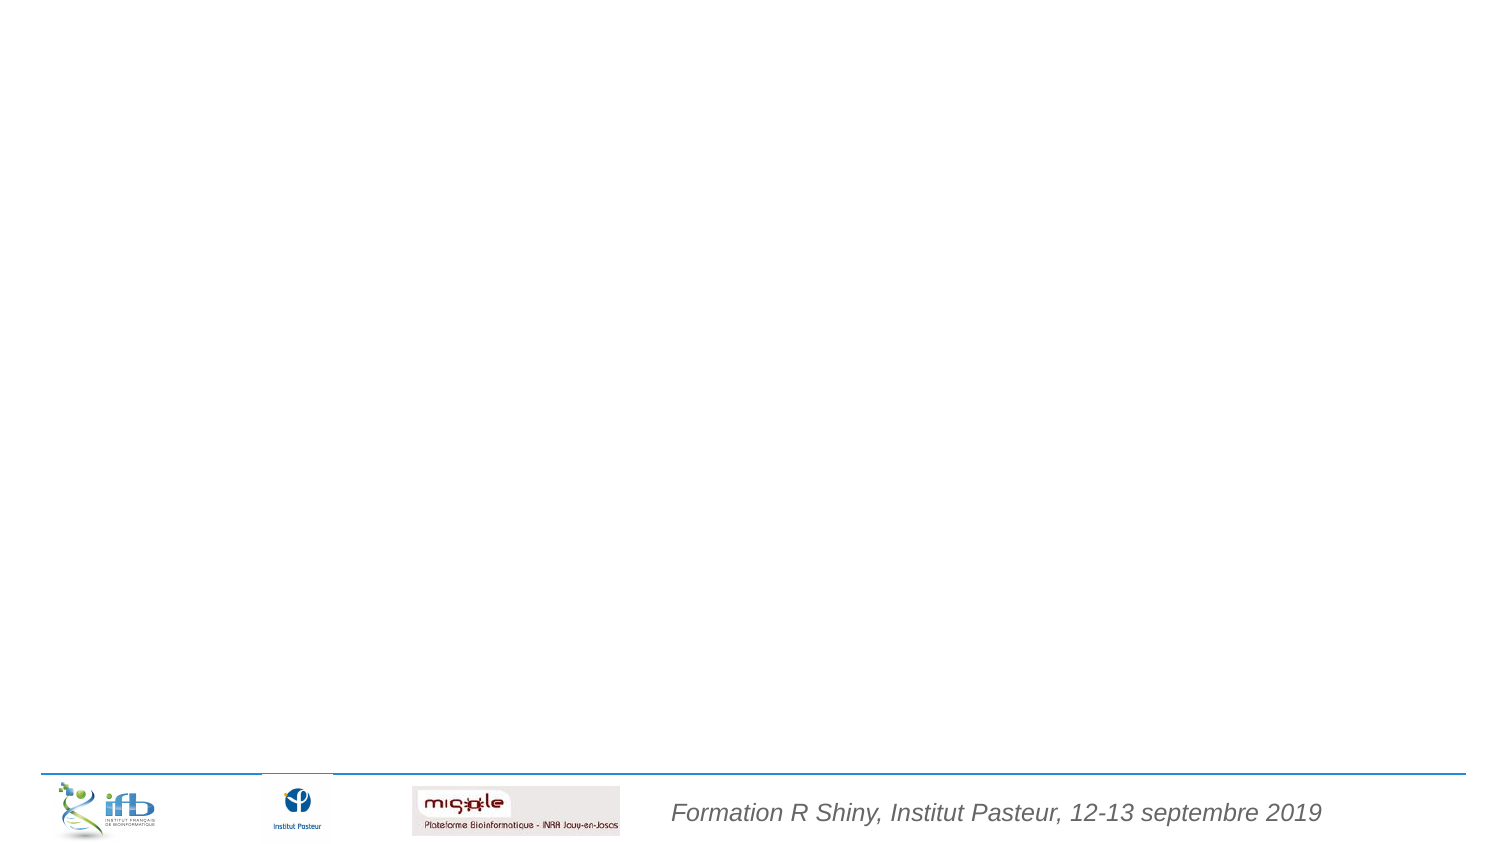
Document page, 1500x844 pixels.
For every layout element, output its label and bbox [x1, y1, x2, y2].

picture [262, 774, 333, 844]
picture [51, 779, 158, 843]
picture [412, 786, 620, 836]
